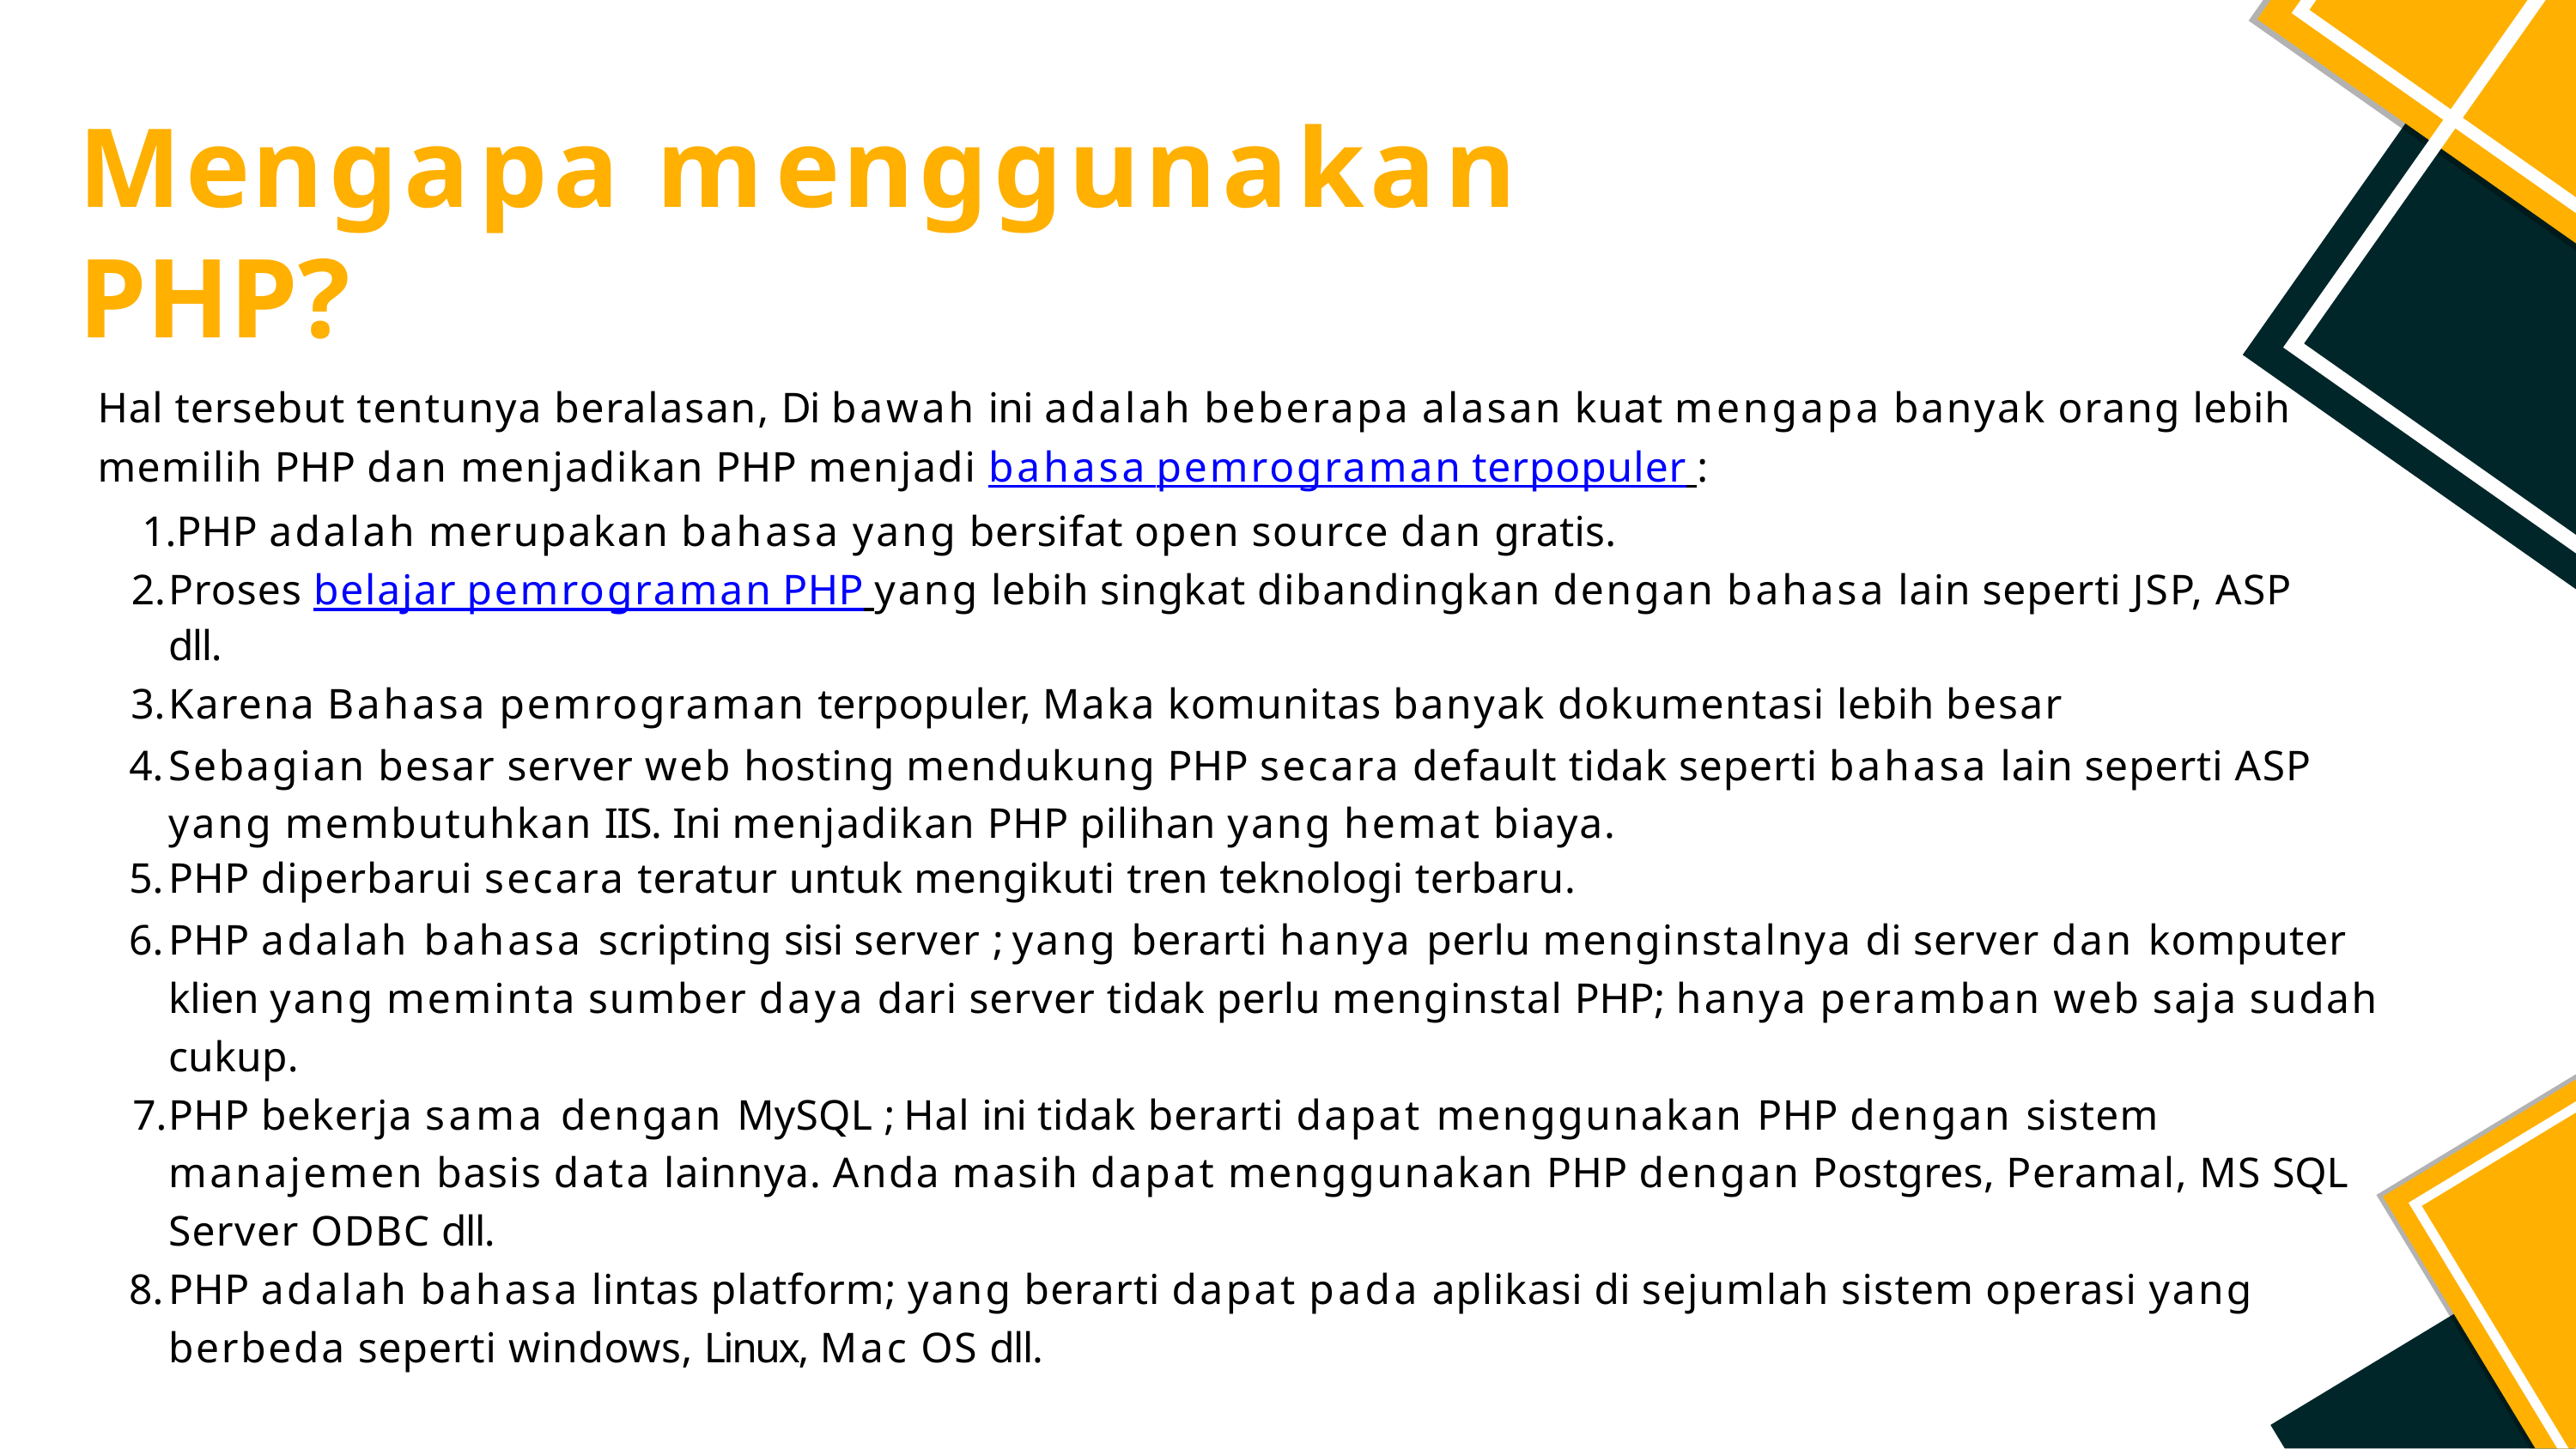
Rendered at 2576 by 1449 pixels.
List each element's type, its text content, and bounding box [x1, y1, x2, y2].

text_box Hal tersebut tentunya beralasan, Di bawah ini adalah beberapa alasan kuat mengapa banyak orang lebih memilih PHP dan menjadikan PHP menjadi bahasa pemrograman terpopuler : PHP adalah merupakan bahasa yang bersifat open source dan gratis. Proses belajar pemrograman PHP yang lebih singkat dibandingkan dengan bahasa lain seperti JSP, ASP dll. Karena Bahasa pemrograman terpopuler, Maka komunitas banyak dokumentasi lebih besar Sebagian besar server web hosting mendukung PHP secara default tidak seperti bahasa lain seperti ASP yang membutuhkan IIS. Ini menjadikan PHP pilihan yang hemat biaya. PHP diperbarui secara teratur untuk mengikuti tren teknologi terbaru. PHP adalah bahasa scripting sisi server ; yang berarti hanya perlu menginstalnya di server dan komputer klien yang meminta sumber daya dari server tidak perlu menginstal PHP; hanya peramban web saja sudah cukup. PHP bekerja sama dengan MySQL ; Hal ini tidak berarti dapat menggunakan PHP dengan sistem manajemen basis data lainnya. Anda masih dapat menggunakan PHP dengan Postgres, Peramal, MS SQL Server ODBC dll. PHP adalah bahasa lintas platform; yang berarti dapat pada aplikasi di sejumlah sistem operasi yang berbeda seperti windows, Linux, Mac OS dll. [95, 372, 2413, 1371]
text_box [2269, 1074, 2576, 1449]
title Mengapa menggunakan PHP? [76, 96, 1794, 361]
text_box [2242, 0, 2576, 590]
